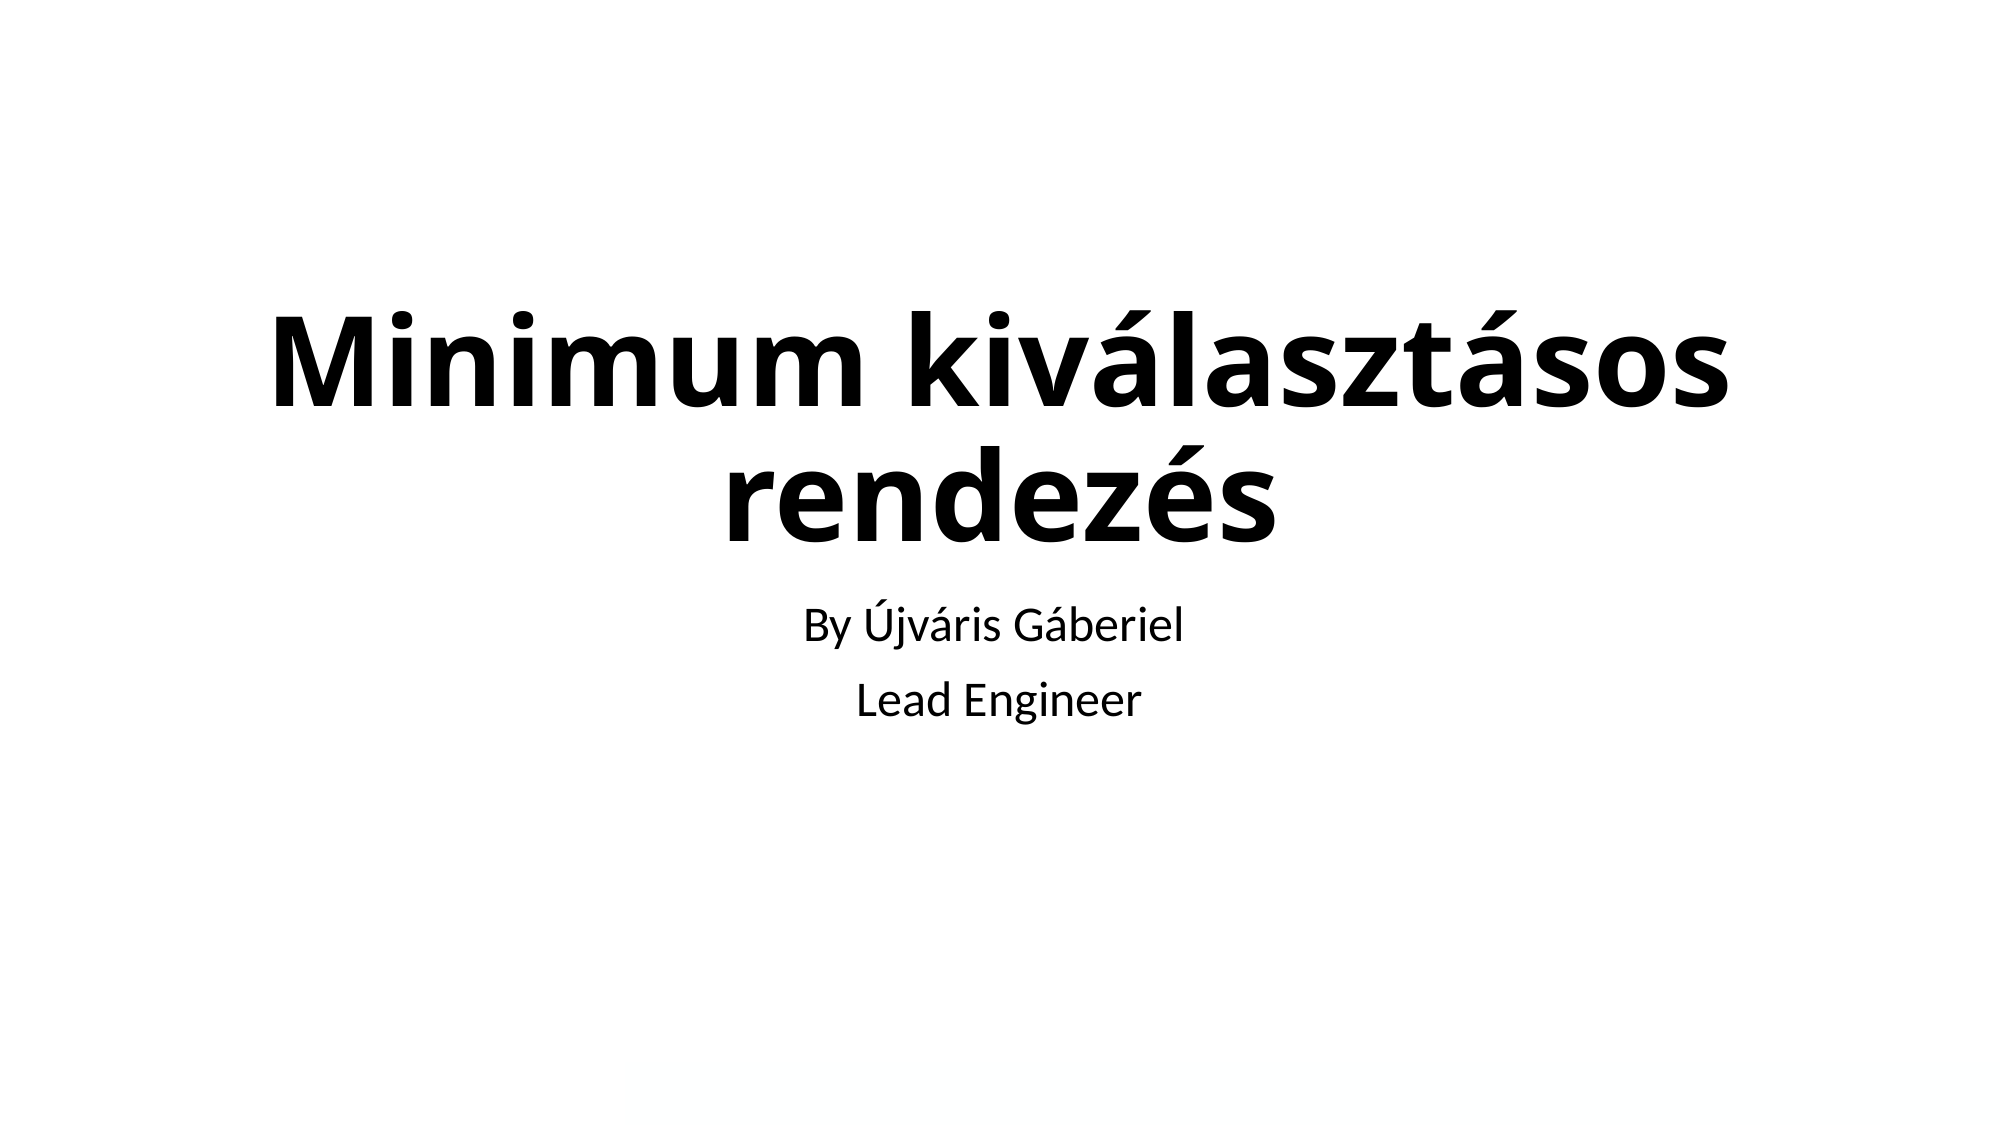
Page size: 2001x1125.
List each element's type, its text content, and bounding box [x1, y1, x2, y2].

subtitle By Újváris Gáberiel Lead Engineer [249, 590, 1750, 863]
title Minimum kiválasztásos rendezés [249, 184, 1750, 576]
